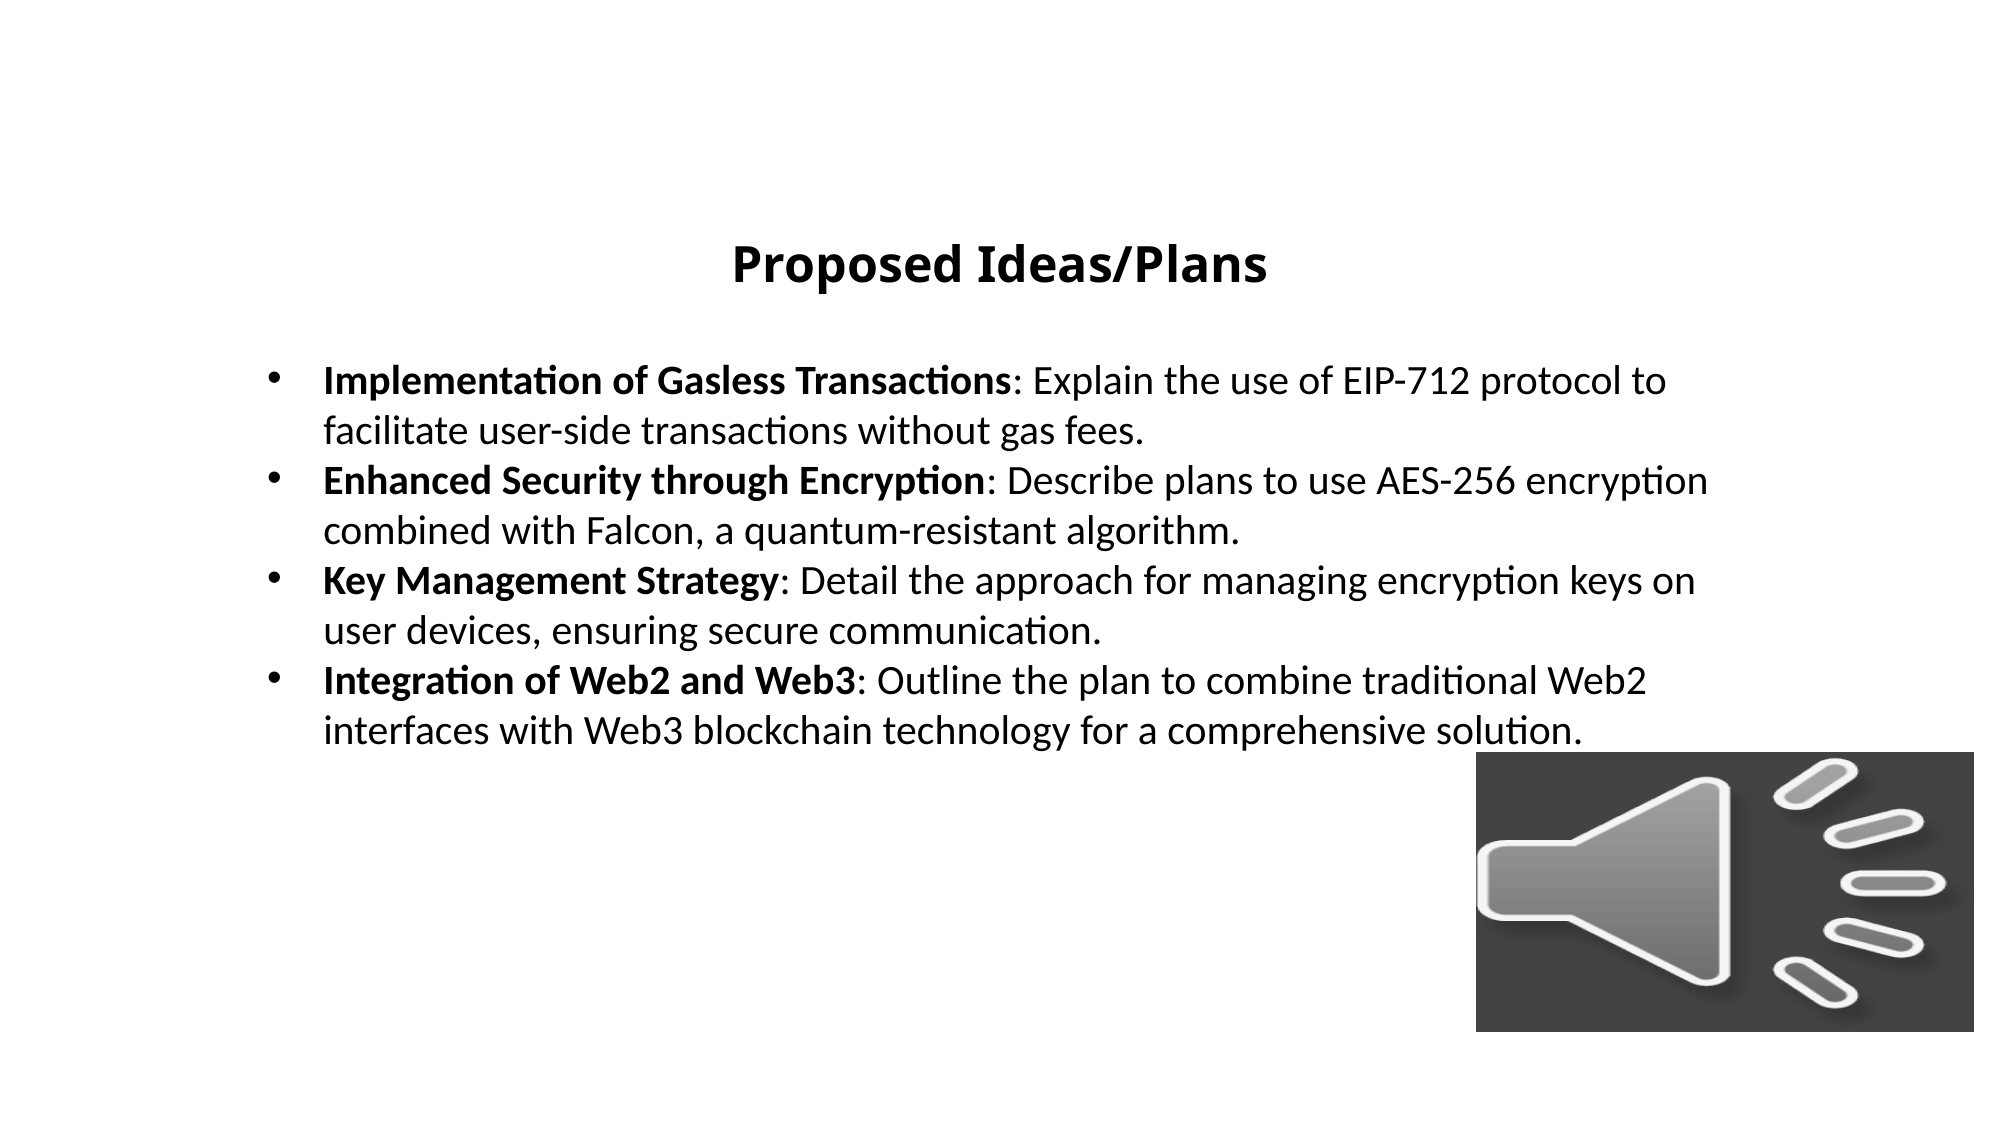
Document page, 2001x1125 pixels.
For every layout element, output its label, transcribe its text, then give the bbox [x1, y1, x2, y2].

text_box Proposed Ideas/Plans Implementation of Gasless Transactions: Explain the use of EIP-712 protocol to facilitate user-side transactions without gas fees. Enhanced Security through Encryption: Describe plans to use AES-256 encryption combined with Falcon, a quantum-resistant algorithm. Key Management Strategy: Detail the approach for managing encryption keys on user devices, ensuring secure communication. Integration of Web2 and Web3: Outline the plan to combine traditional Web2 interfaces with Web3 blockchain technology for a comprehensive solution. [252, 179, 1748, 761]
picture [1475, 751, 1976, 1033]
